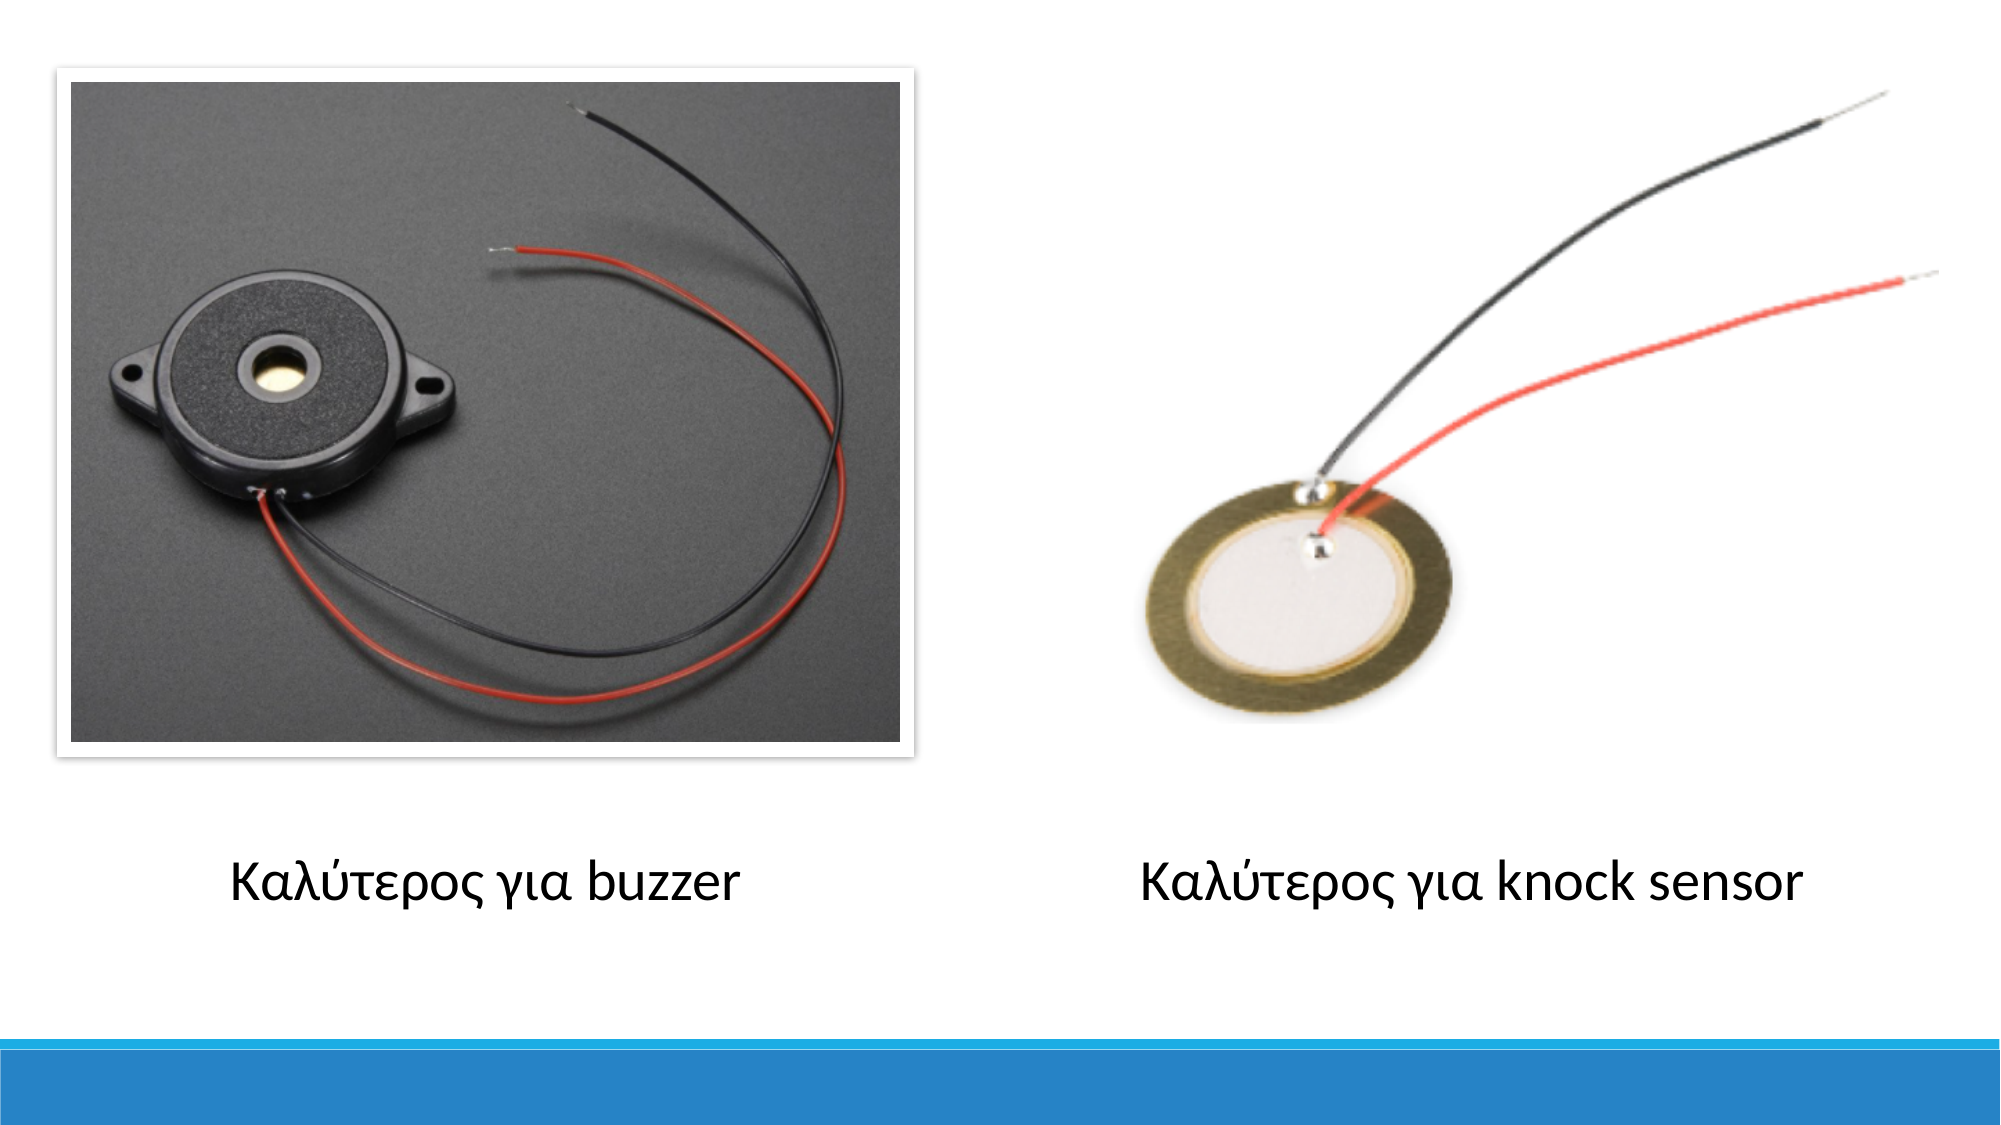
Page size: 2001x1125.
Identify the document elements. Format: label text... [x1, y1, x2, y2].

picture [1007, 81, 1939, 743]
picture [70, 81, 901, 743]
text_box Καλύτερος για knock sensor [1058, 834, 1888, 920]
text_box Καλύτερος για buzzer [71, 834, 900, 920]
